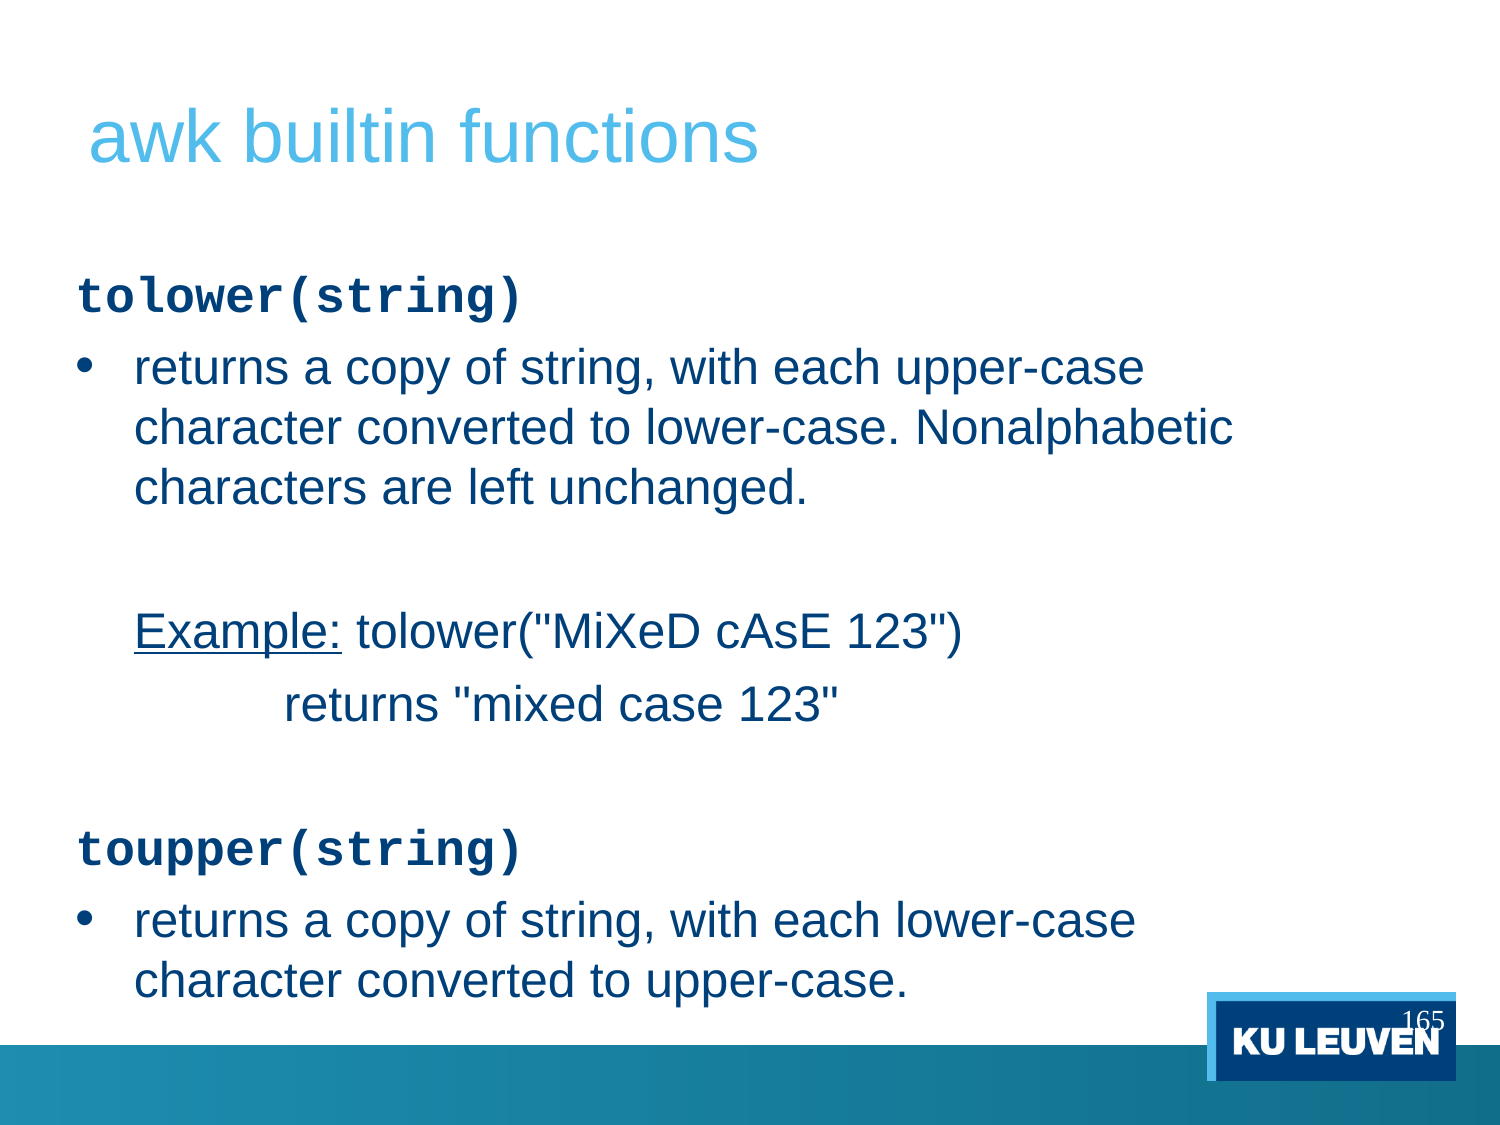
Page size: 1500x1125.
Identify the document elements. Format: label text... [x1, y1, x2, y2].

list tolower(string) returns a copy of string, with each upper-case character converted to lower-case. Nonalphabetic characters are left unchanged. Example: tolower("MiXeD cAsE 123") returns "mixed case 123" toupper(string) returns a copy of string, with each lower-case character converted to upper-case. [75, 262, 1300, 1062]
picture [1207, 992, 1456, 1081]
slide_number 165 [1346, 1000, 1500, 1049]
title awk builtin functions [88, 29, 1456, 178]
